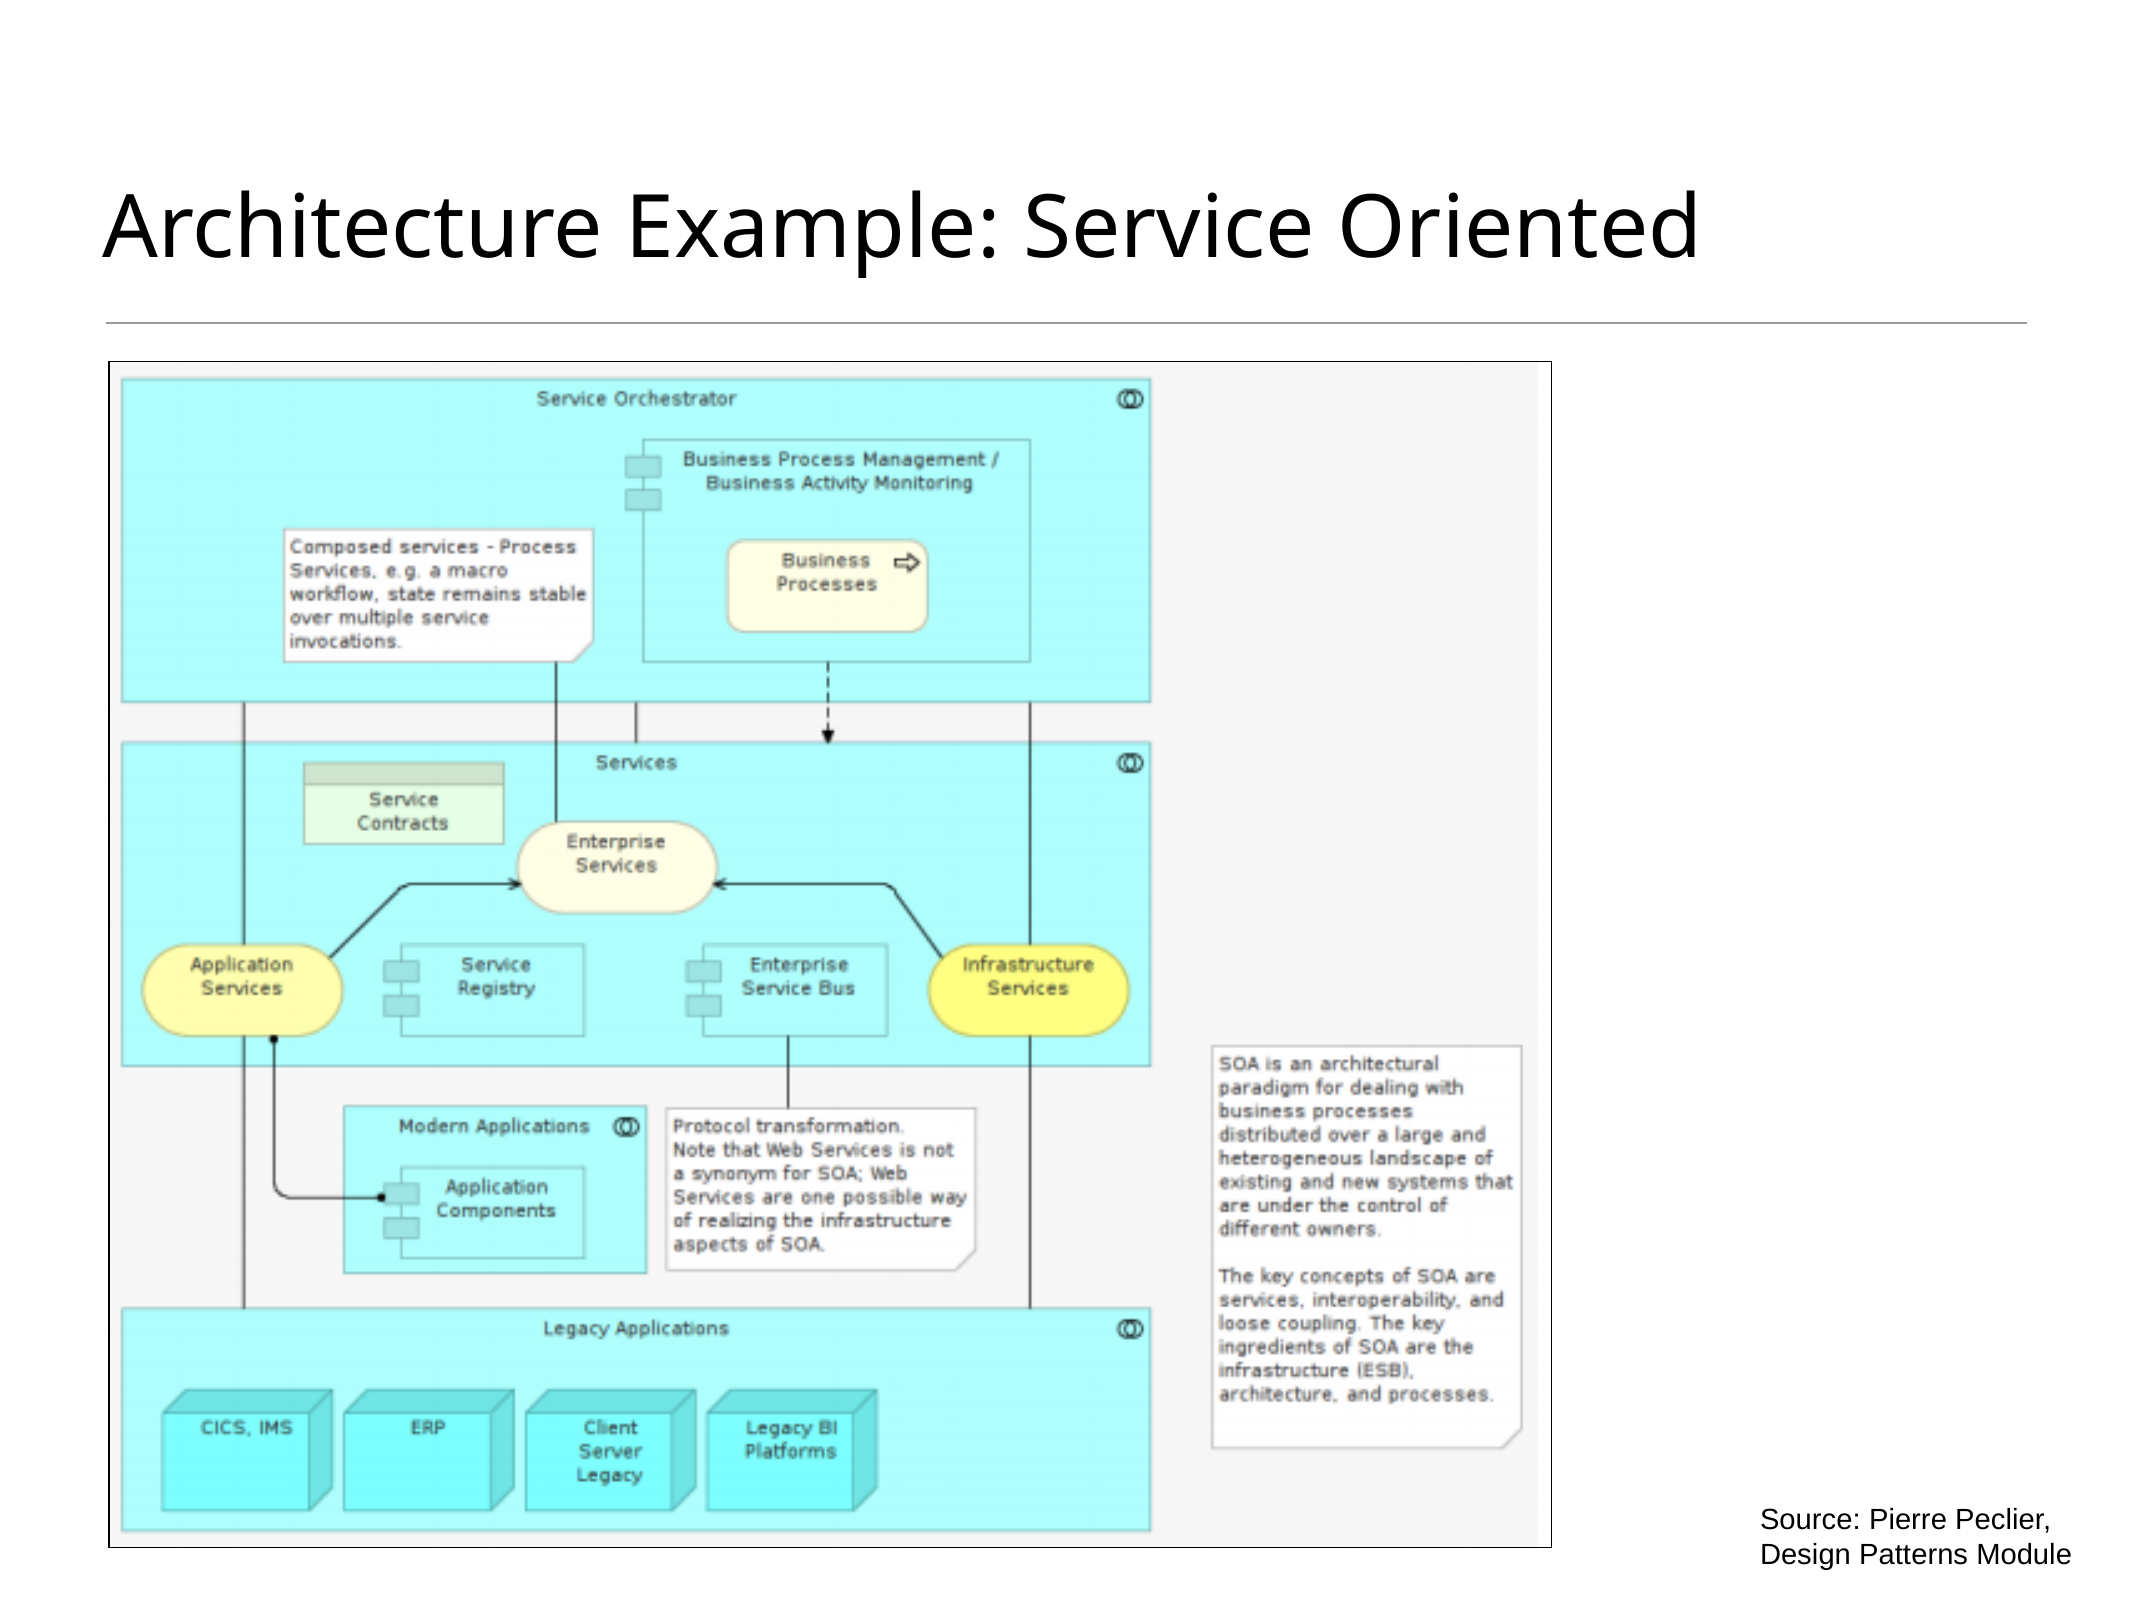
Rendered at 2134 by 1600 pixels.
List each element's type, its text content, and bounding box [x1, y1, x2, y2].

title Architecture Example: Service Oriented [93, 53, 2041, 284]
picture [109, 361, 1552, 1547]
text_box Source: Pierre Peclier, Design Patterns Module [1751, 1492, 2105, 1579]
